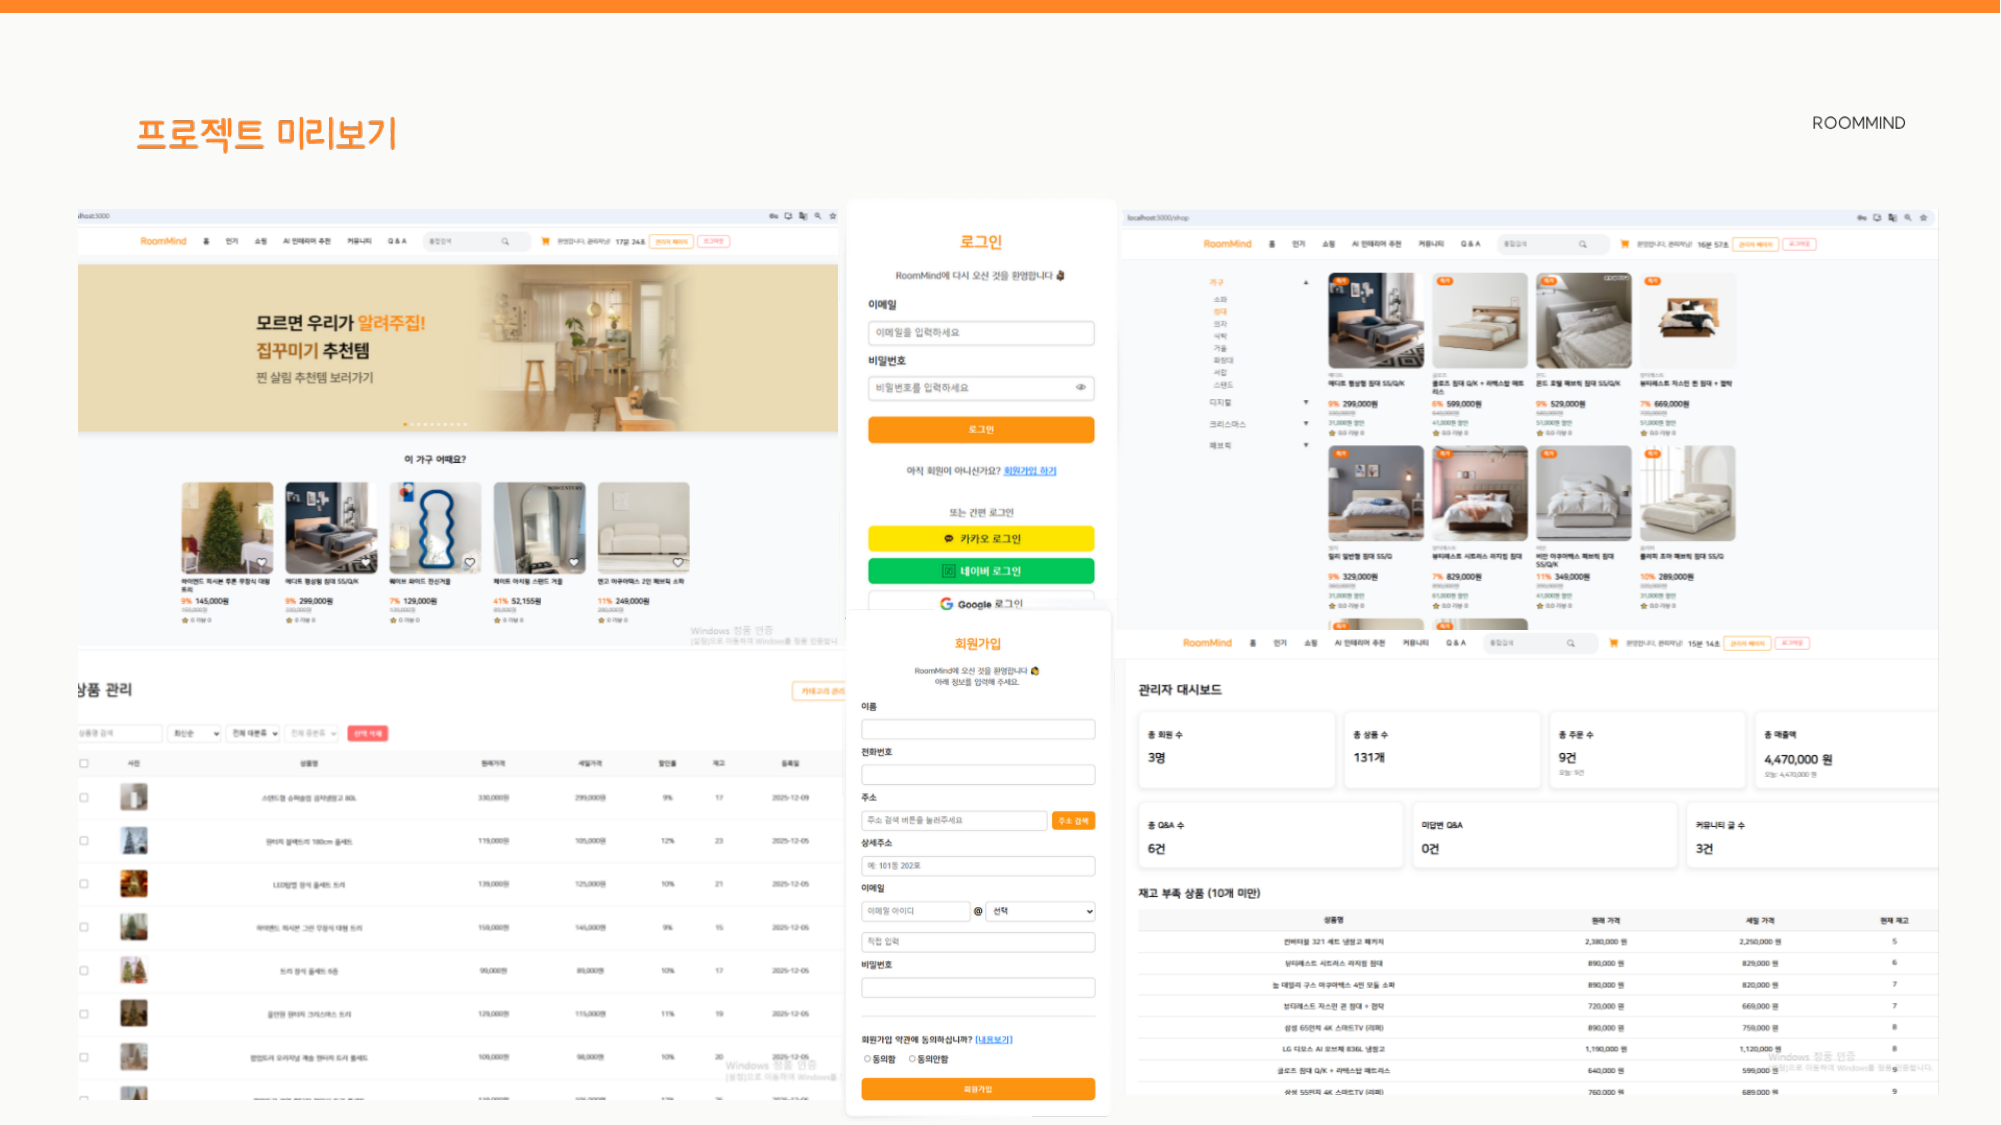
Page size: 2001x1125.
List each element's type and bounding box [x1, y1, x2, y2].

picture [0, 0, 2000, 13]
picture [114, 93, 418, 177]
picture [1790, 93, 1927, 153]
picture [78, 165, 1940, 1125]
